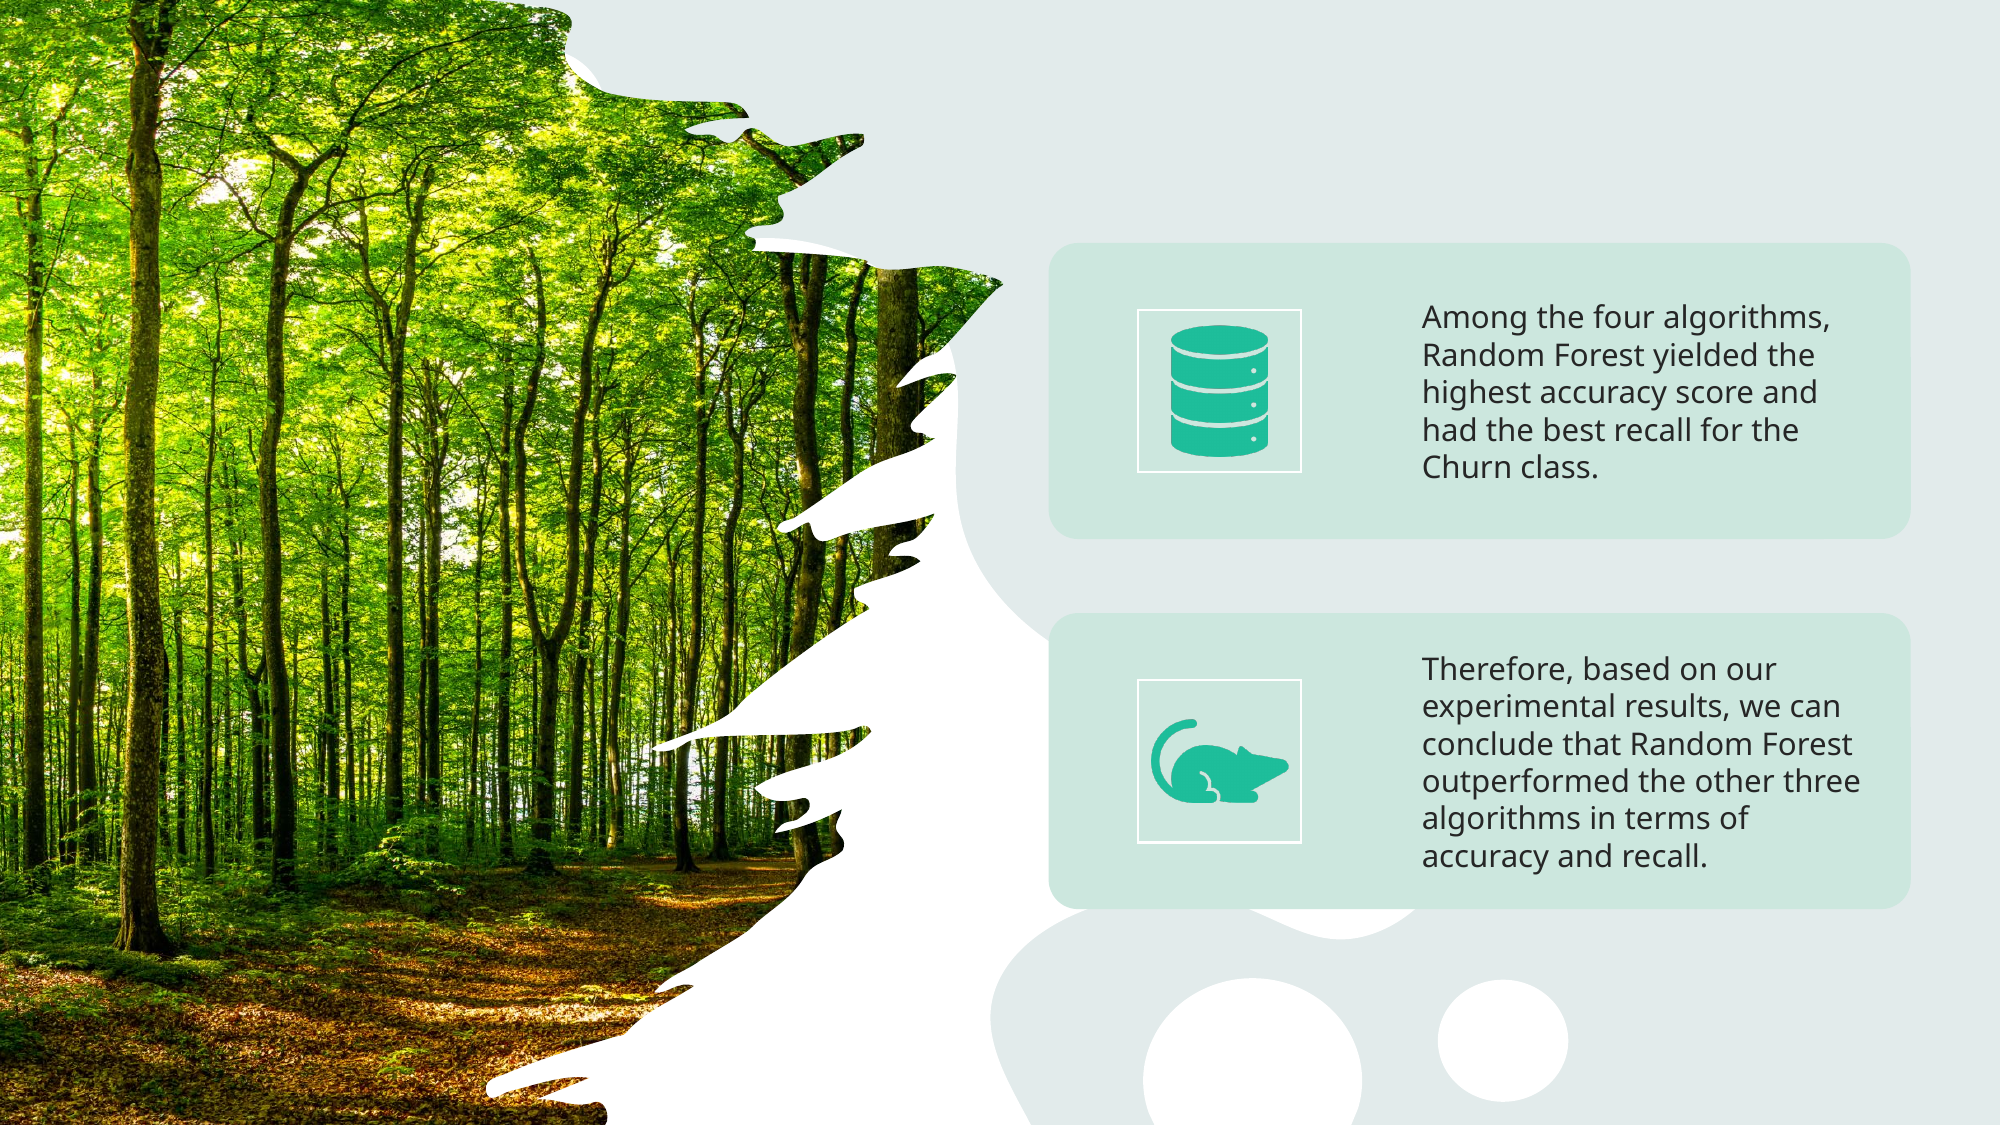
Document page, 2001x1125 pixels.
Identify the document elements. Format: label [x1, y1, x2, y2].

text_box [1048, 82, 1911, 1070]
picture [0, 0, 1004, 1125]
